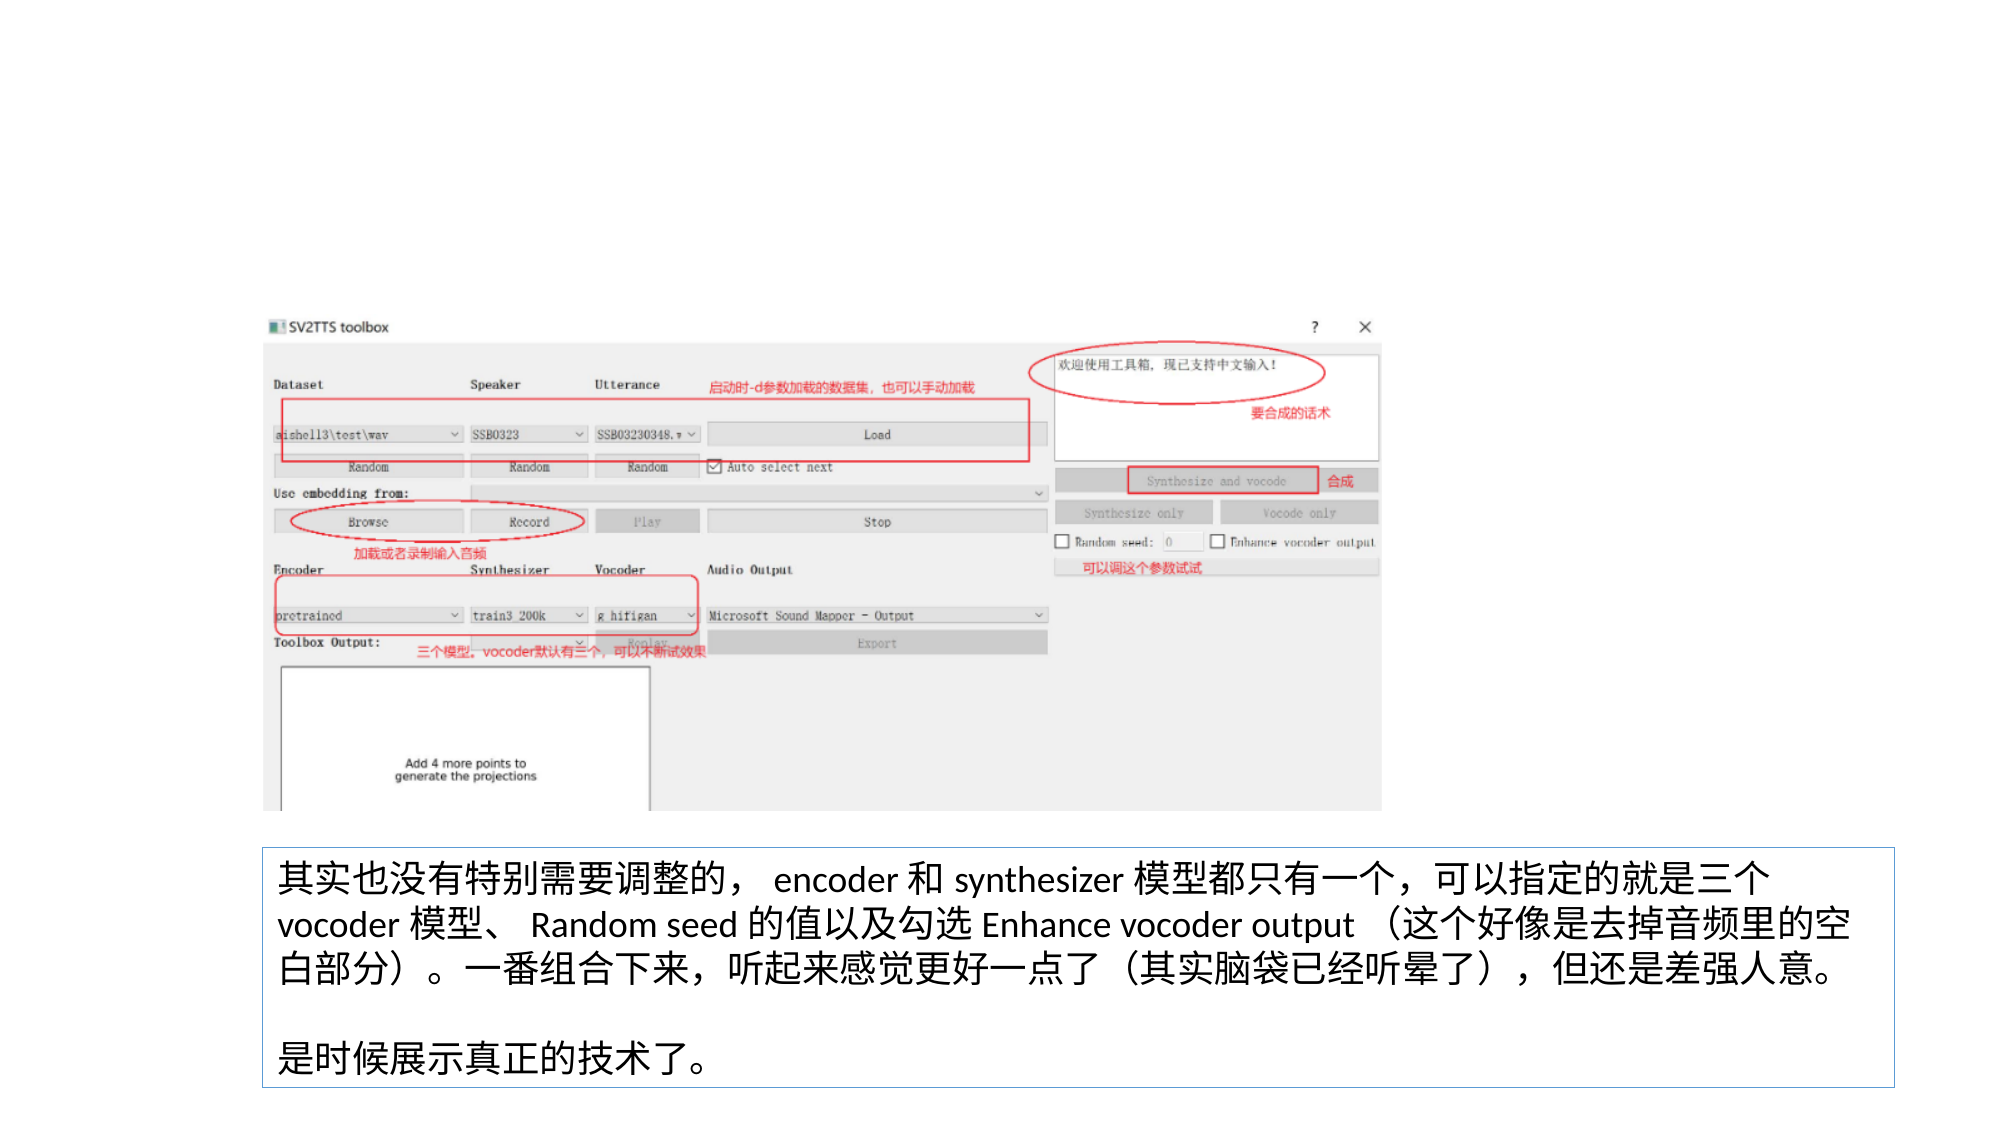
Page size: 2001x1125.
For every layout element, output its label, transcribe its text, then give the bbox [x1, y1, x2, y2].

text_box 其实也没有特别需要调整的，encoder和synthesizer模型都只有一个，可以指定的就是三个vocoder模型、Random seed的值以及勾选Enhance vocoder output（这个好像是去掉音频里的空白部分）。一番组合下来，听起来感觉更好一点了（其实脑袋已经听晕了），但还是差强人意。 是时候展示真正的技术了。 [262, 847, 1895, 1088]
picture [262, 314, 1392, 811]
